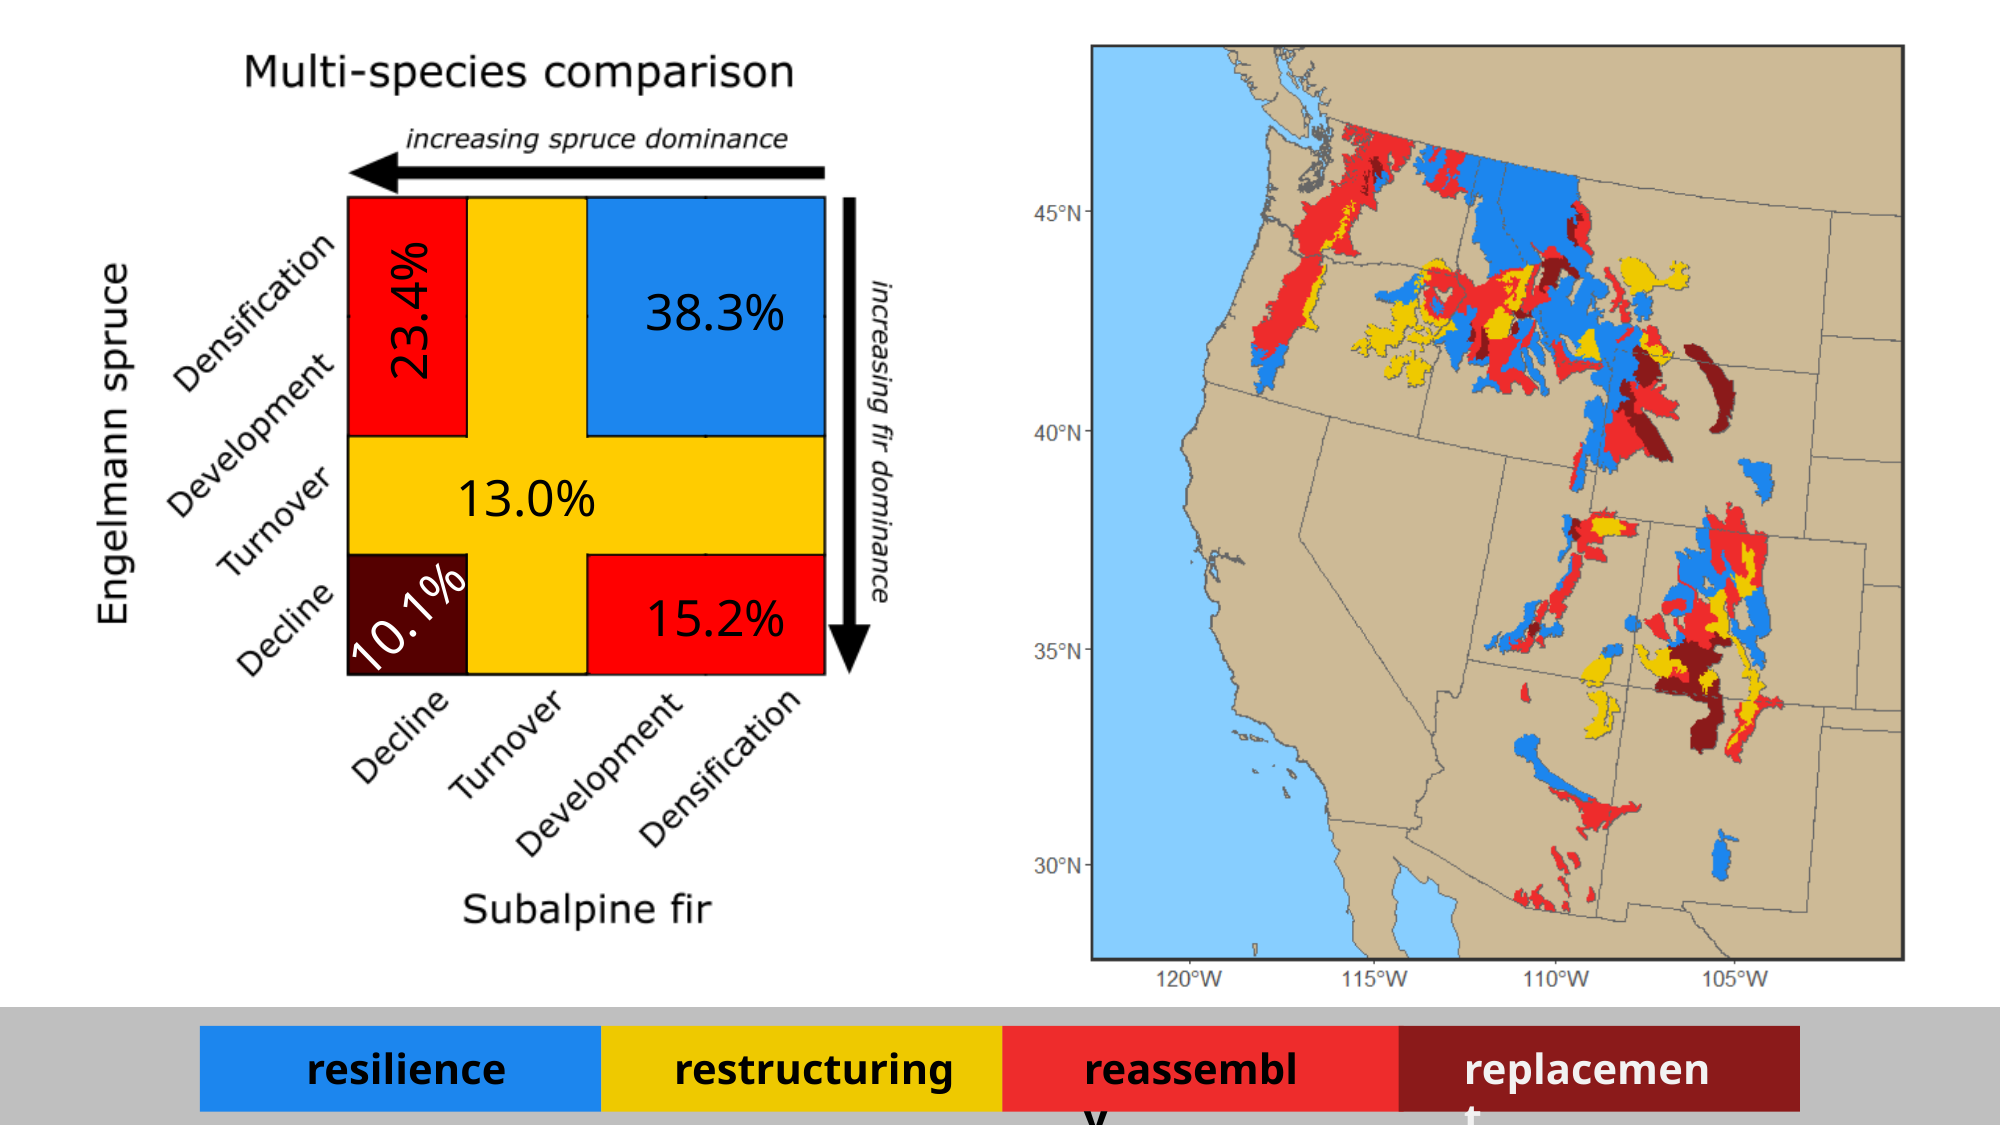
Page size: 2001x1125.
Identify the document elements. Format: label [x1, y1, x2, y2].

picture [950, 40, 1933, 996]
picture [64, 35, 919, 975]
text_box [199, 1025, 1801, 1112]
text_box [0, 1006, 2000, 1125]
